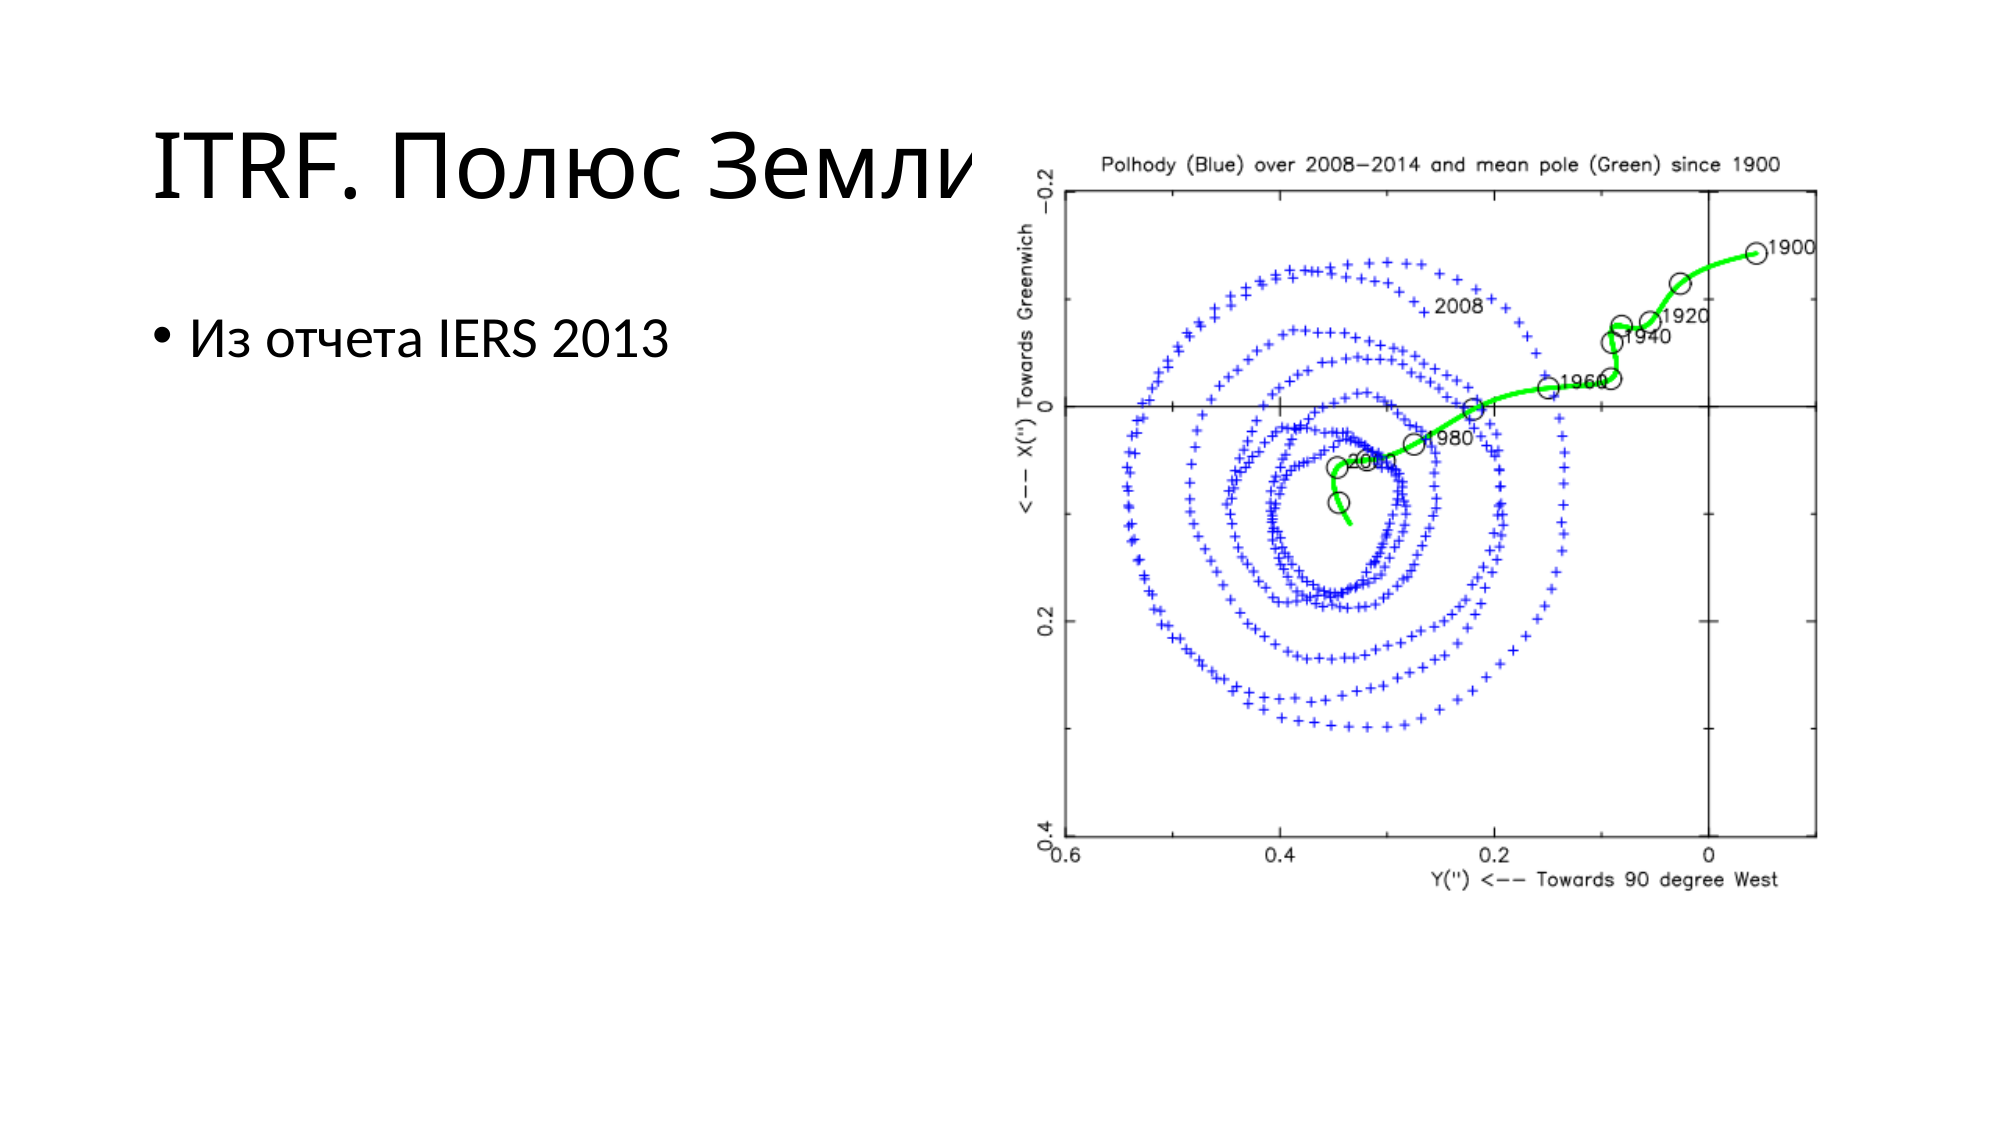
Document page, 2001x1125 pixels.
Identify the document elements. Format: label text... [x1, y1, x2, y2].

list Из отчета IERS 2013 [137, 299, 835, 1014]
title ITRF. Полюс Земли [137, 59, 1863, 278]
picture [972, 104, 1830, 894]
